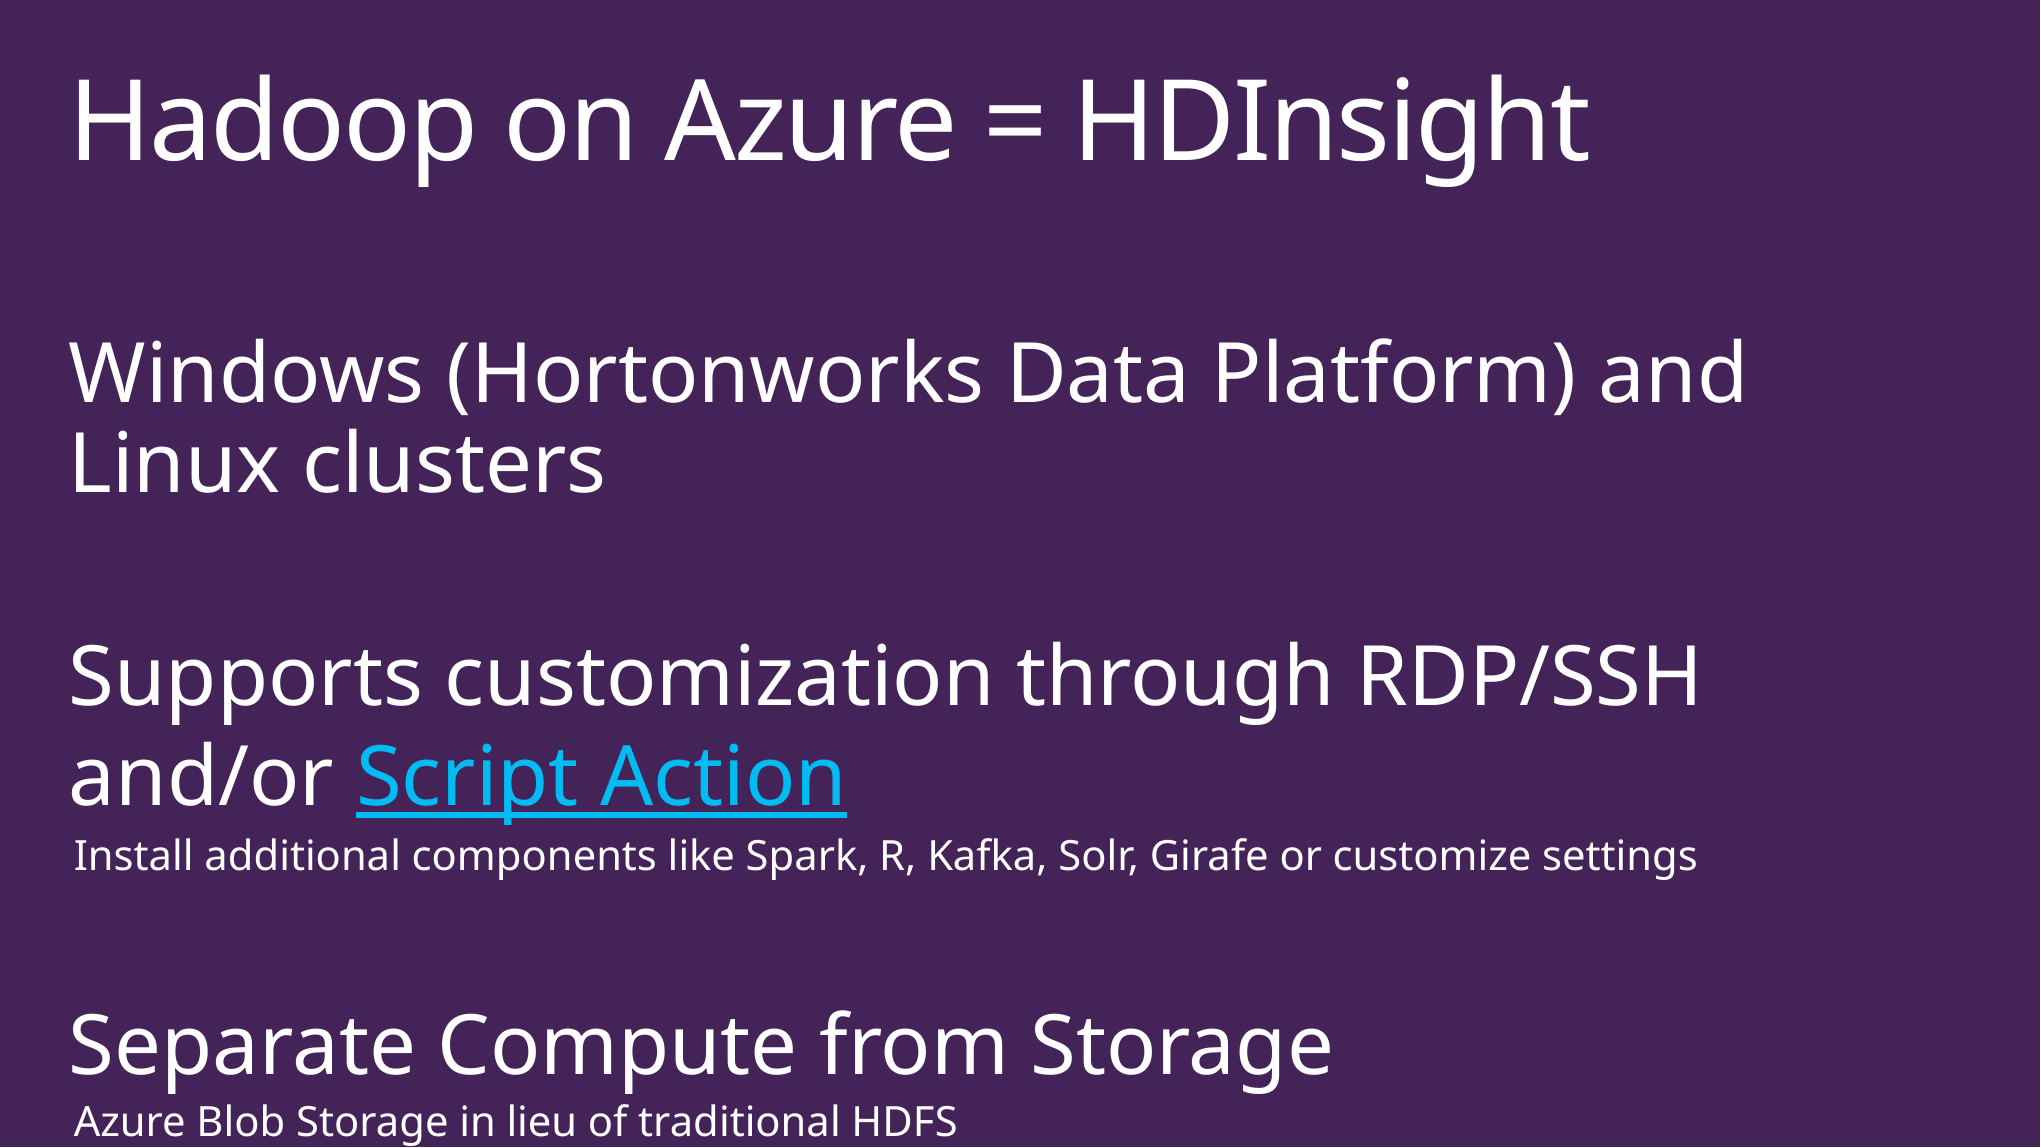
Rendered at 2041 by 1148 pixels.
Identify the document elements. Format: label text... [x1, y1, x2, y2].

title Hadoop on Azure = HDInsight [45, 48, 1996, 198]
list Windows (Hortonworks Data Platform) and Linux clusters Supports customization through RDP/SSH and/or Script Action Install additional components like Spark, R, Kafka, Solr, Girafe or customize settings Separate Compute from Storage Azure Blob Storage in lieu of traditional HDFS [45, 198, 1996, 1148]
